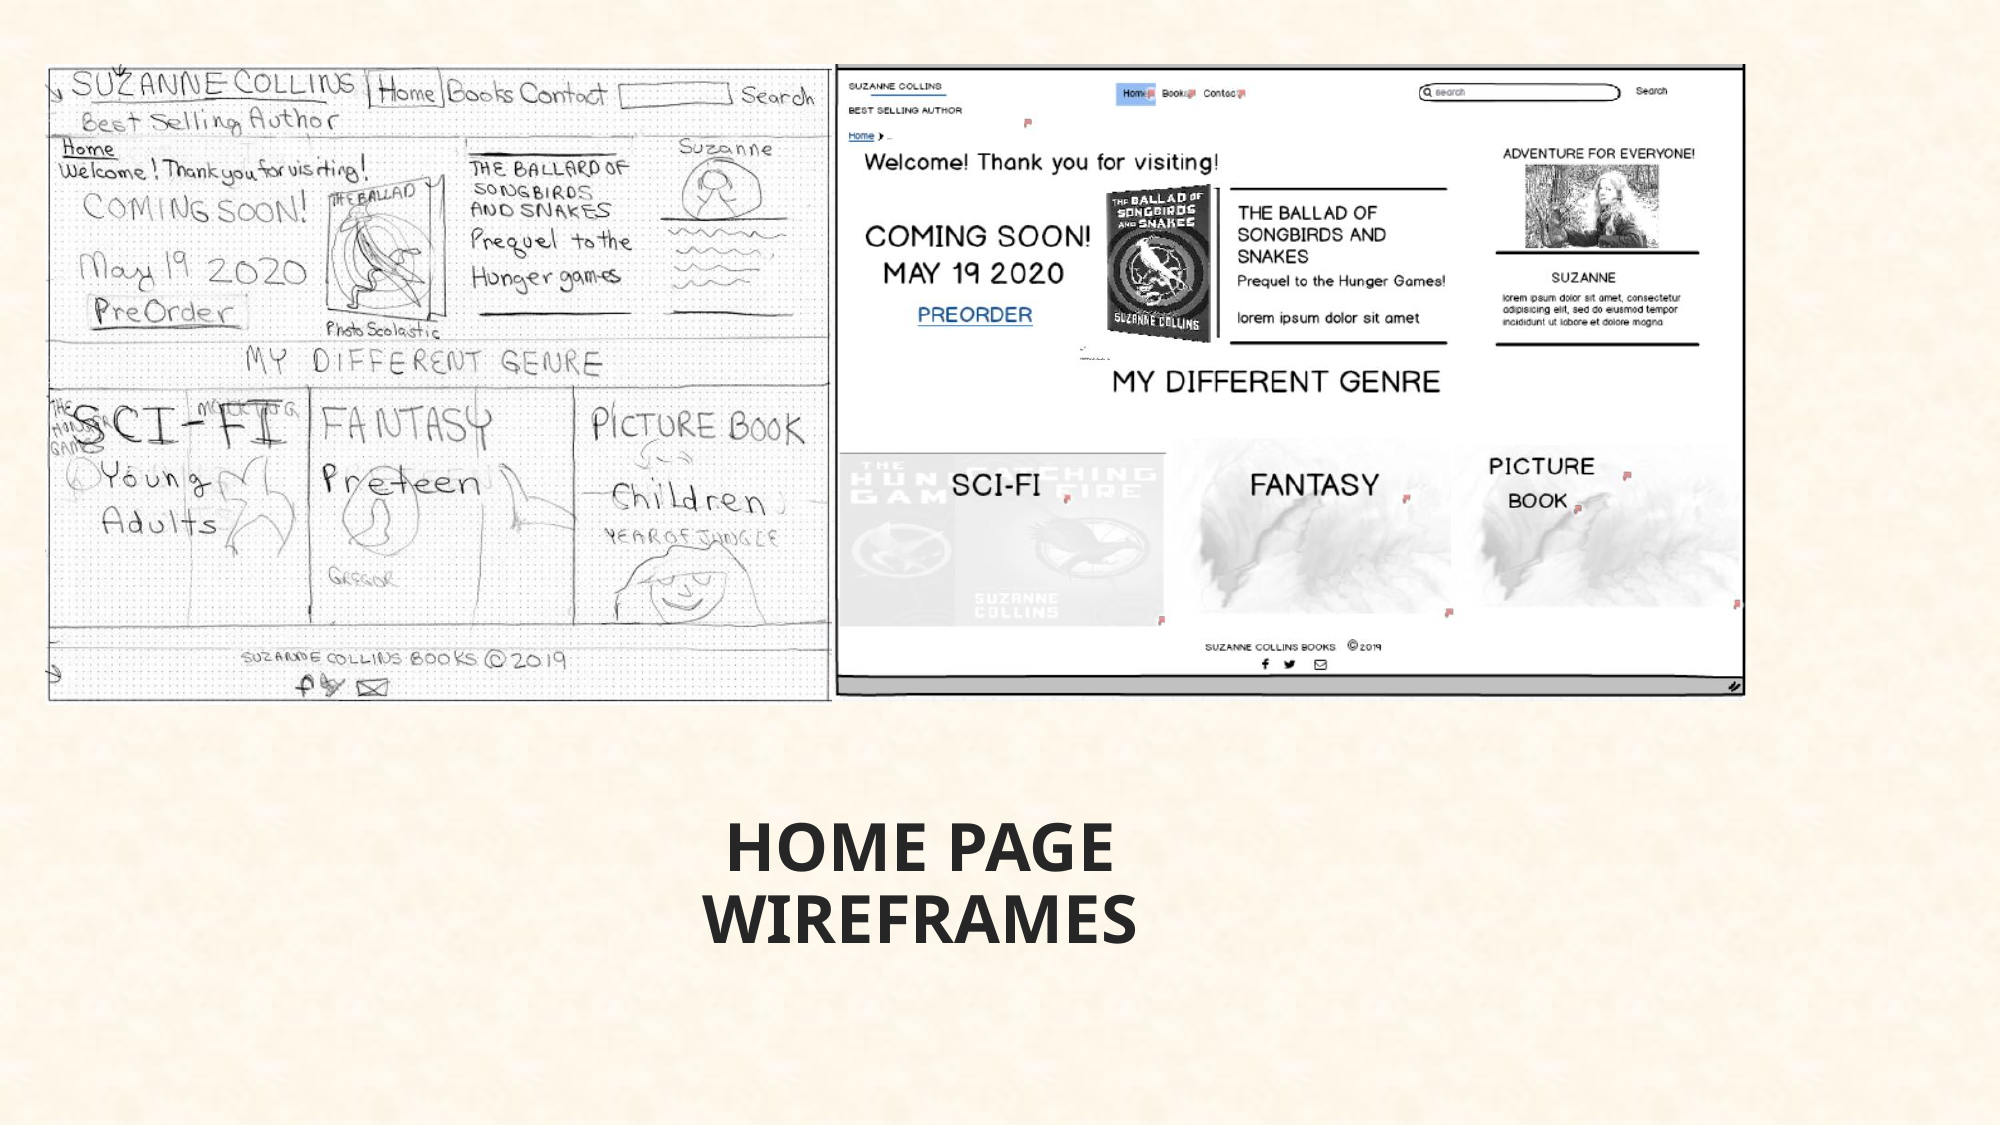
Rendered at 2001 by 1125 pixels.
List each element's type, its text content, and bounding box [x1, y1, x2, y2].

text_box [0, 0, 2000, 1125]
picture [44, 64, 1747, 705]
text_box HOME PAGE WIREFRAMES [572, 811, 1268, 958]
